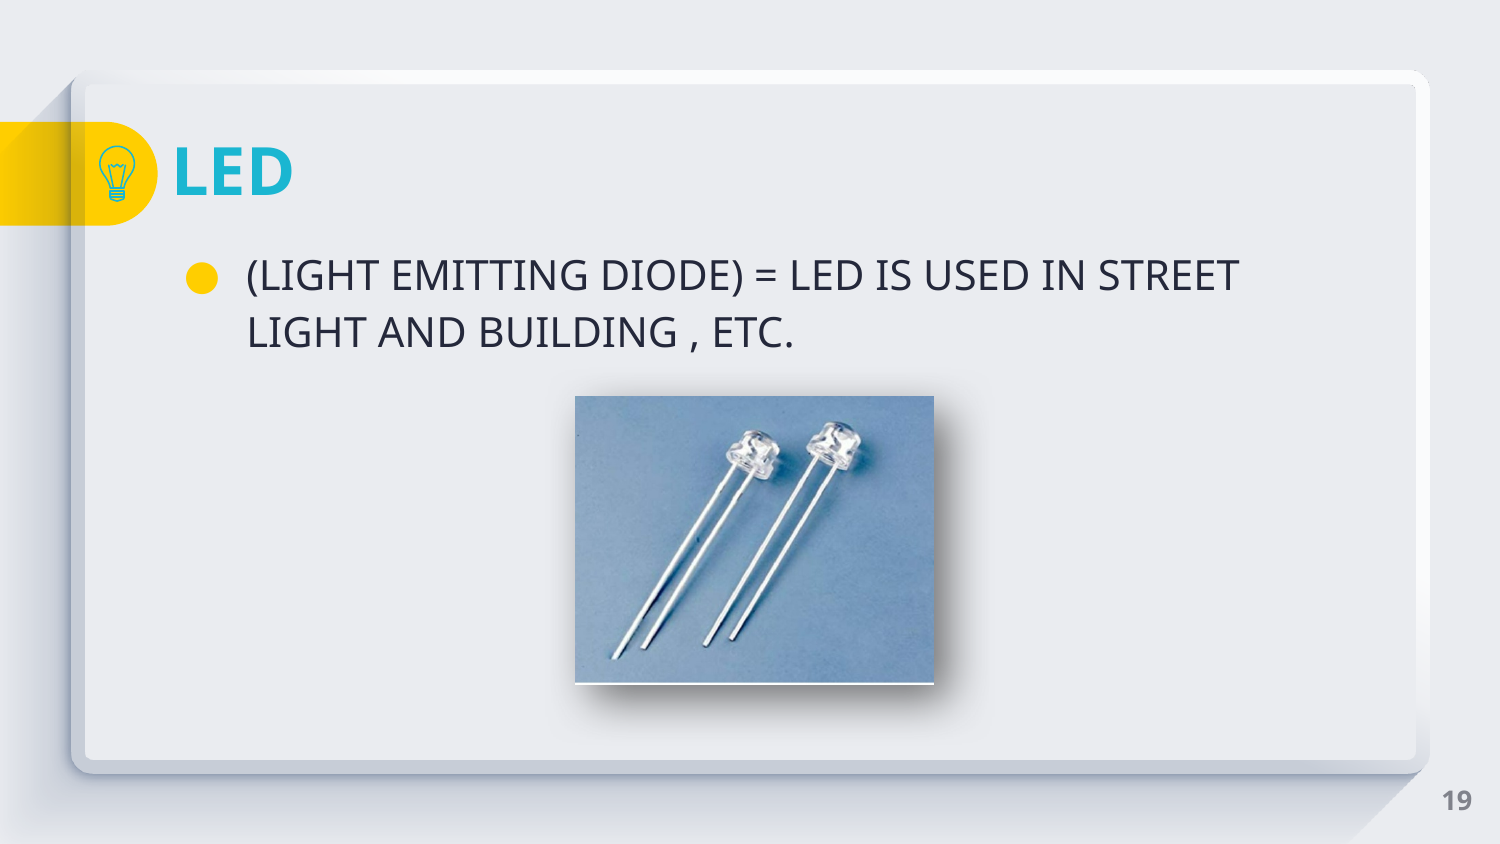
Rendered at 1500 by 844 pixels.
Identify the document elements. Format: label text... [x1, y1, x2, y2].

picture [0, 0, 1500, 844]
title LED [171, 121, 1354, 226]
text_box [99, 146, 135, 202]
slide_number 19 [1414, 759, 1500, 844]
list (LIGHT EMITTING DIODE) = LED IS USED IN STREET LIGHT AND BUILDING , ETC. [171, 240, 1354, 694]
